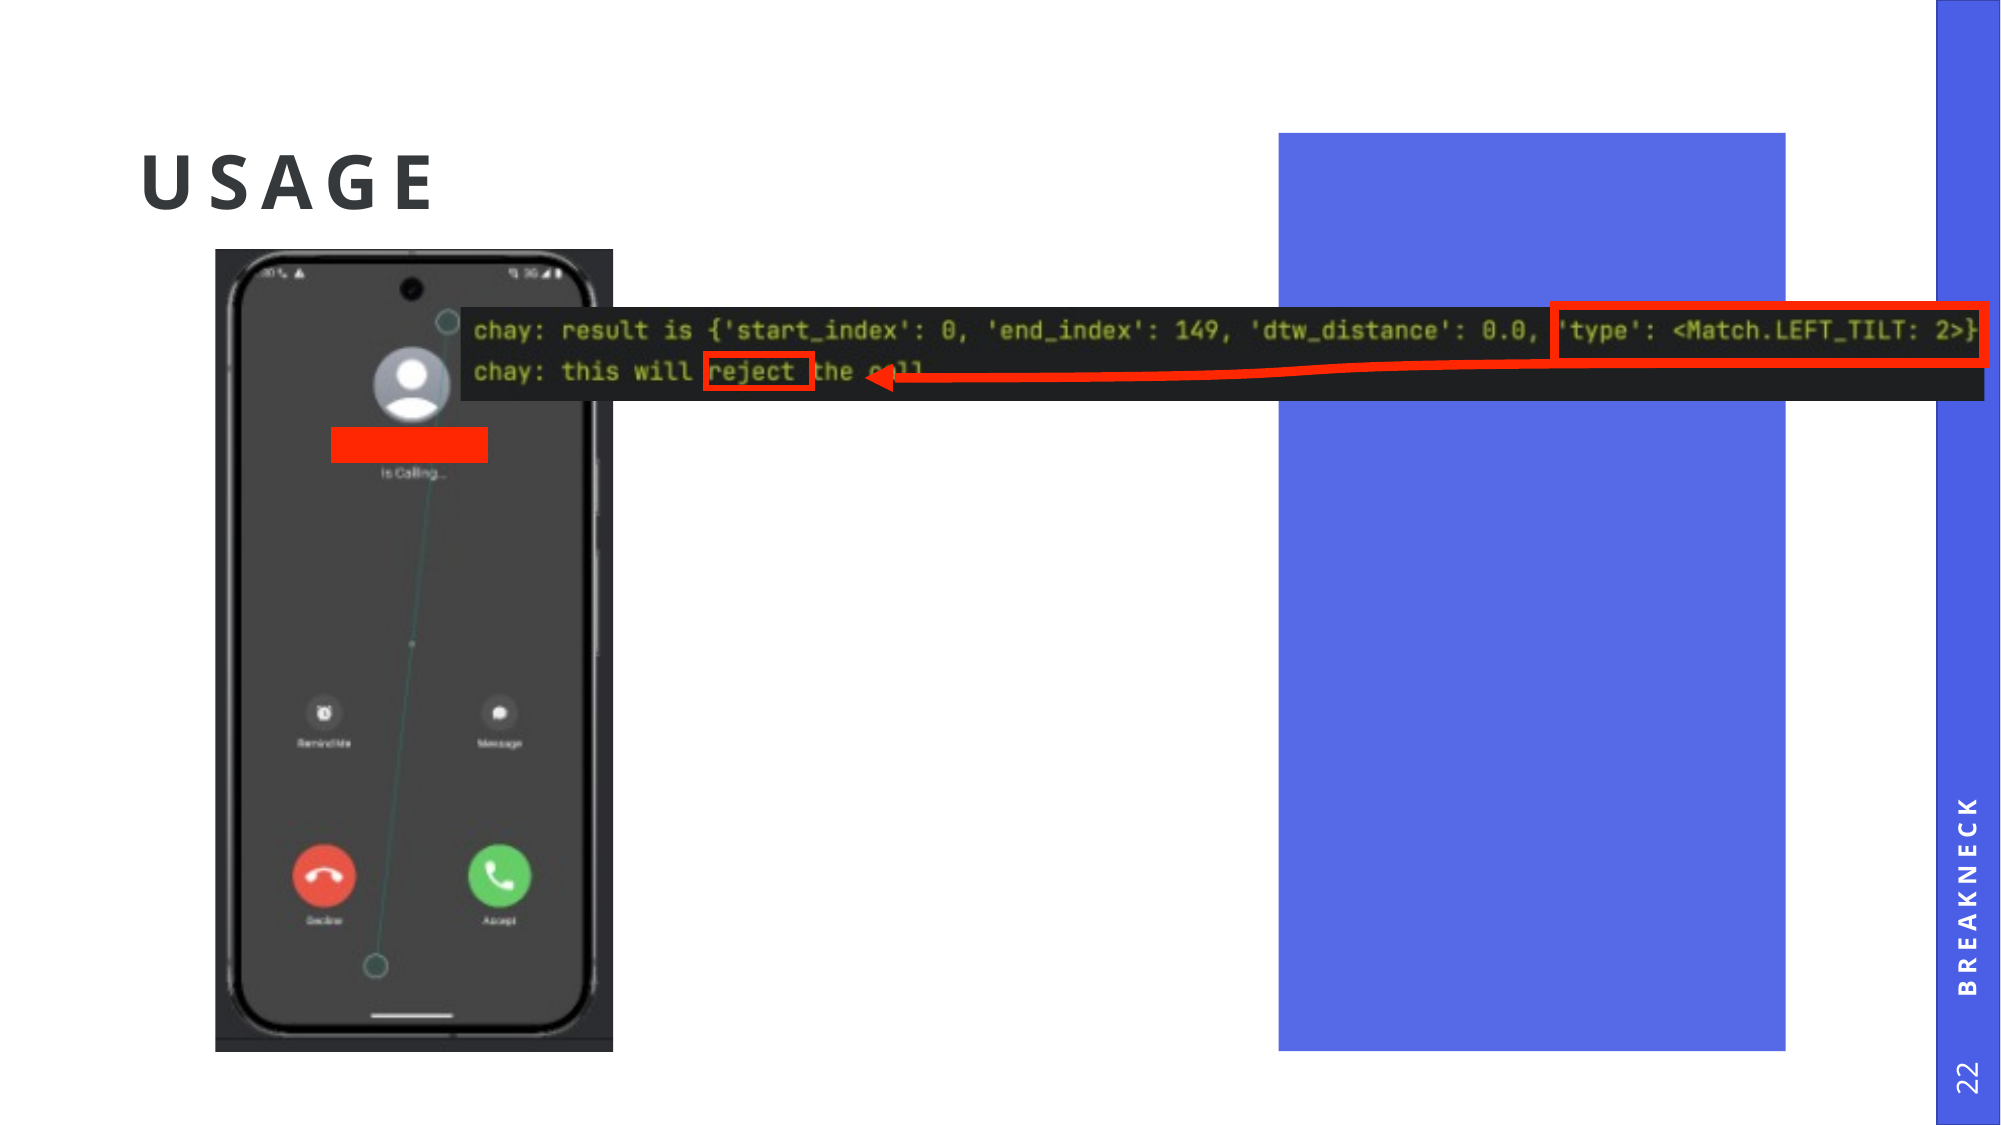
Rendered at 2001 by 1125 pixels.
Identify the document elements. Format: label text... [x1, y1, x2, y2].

footer breakneck [1937, 0, 2000, 1032]
slide_number 22 [1937, 1032, 2000, 1125]
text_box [864, 363, 1752, 378]
title usage [139, 145, 1082, 306]
picture [215, 249, 1985, 1052]
